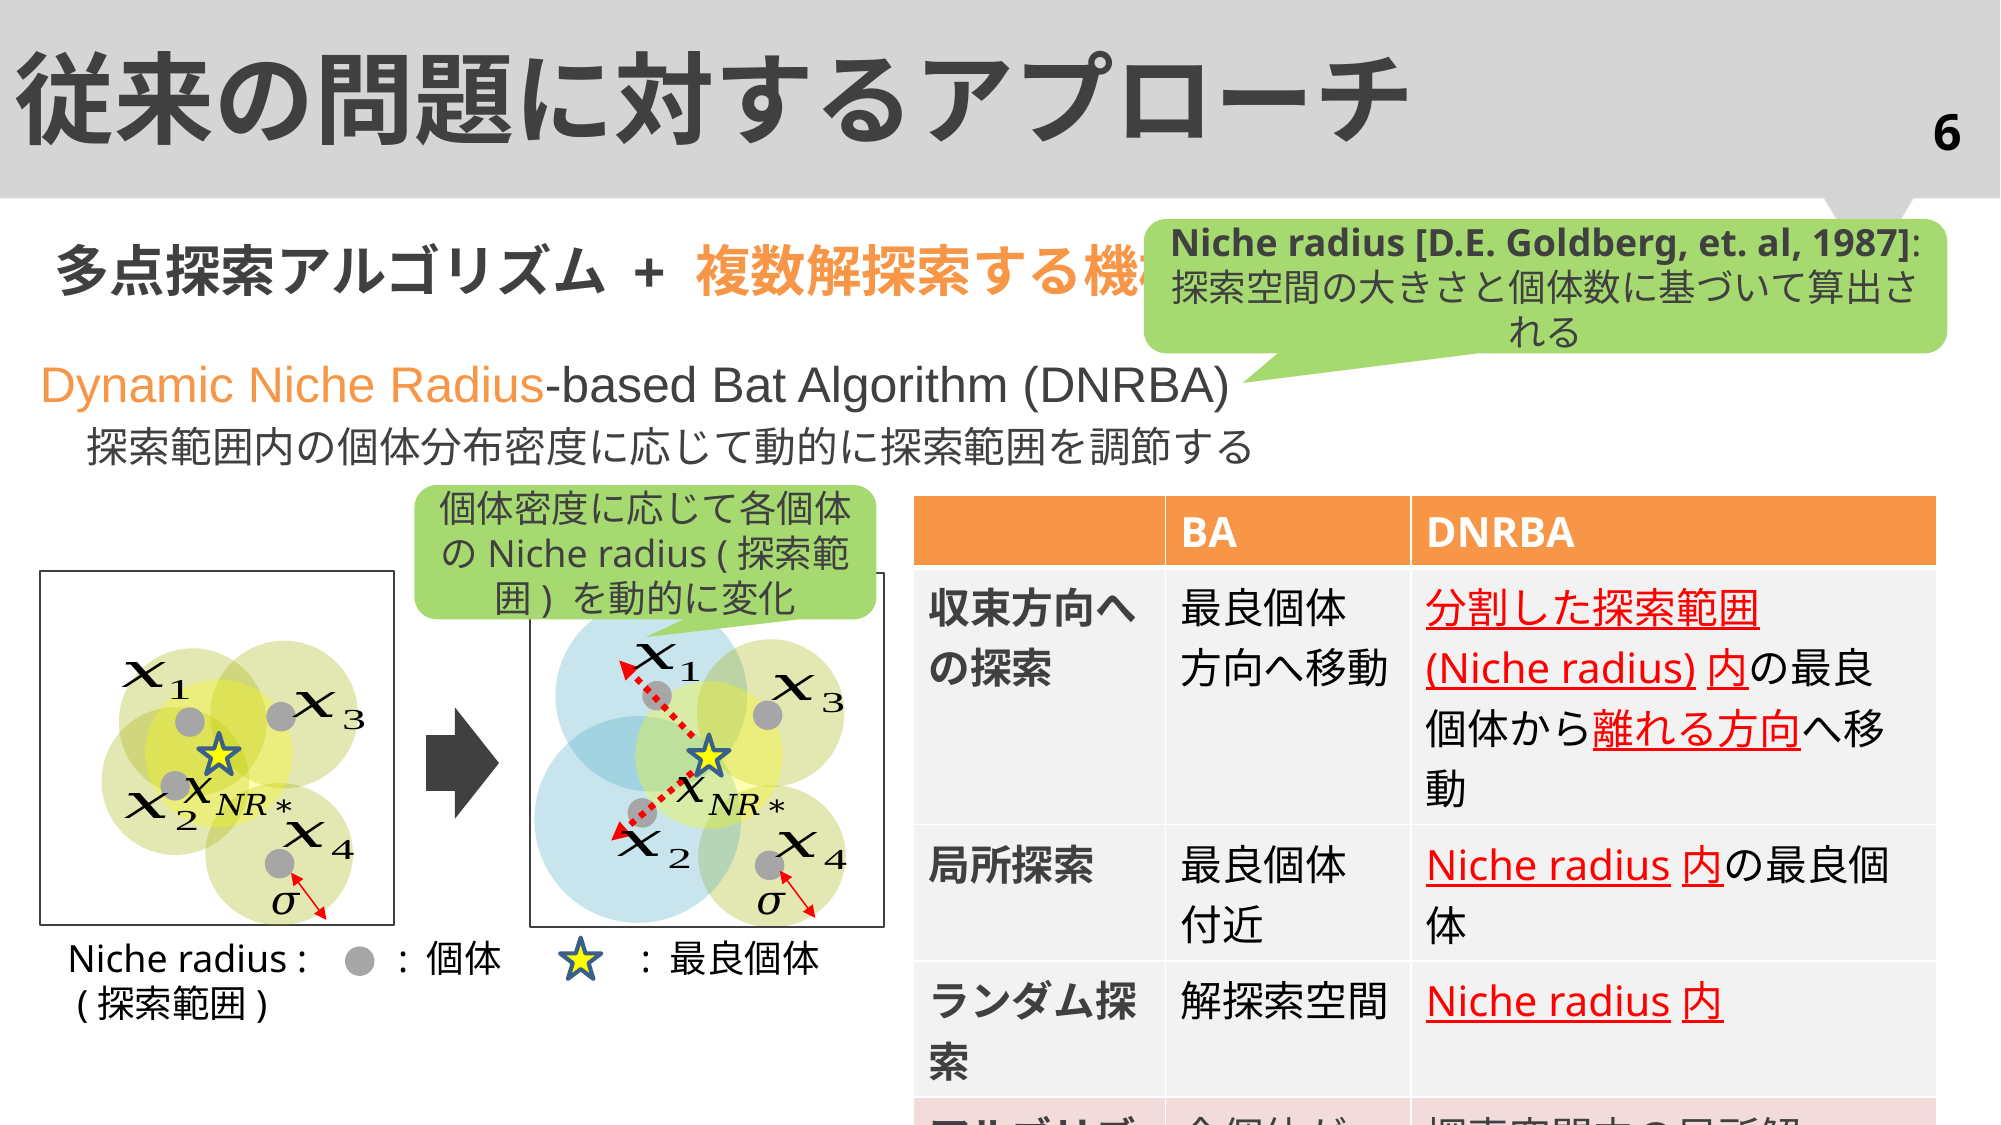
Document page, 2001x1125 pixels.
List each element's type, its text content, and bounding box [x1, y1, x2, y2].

table_cell 最良個体 方向へ移動 [1166, 570, 1410, 824]
table_cell 全個体が 最適解へ 収束 [1166, 1098, 1410, 1125]
text_box [558, 935, 604, 981]
table_cell Niche radius内 [1412, 962, 1936, 1096]
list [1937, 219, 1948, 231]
table_cell 最良個体 付近 [1166, 825, 1410, 960]
table_cell 解探索空間 [1166, 962, 1410, 1096]
text_box [423, 705, 501, 821]
title 従来の問題に対するアプローチ [0, 0, 2000, 194]
text_box Niche radius [D.E. Goldberg, et. al, 1987]: 探索空間の大きさと個体数に基づいて算出される [1141, 216, 1950, 385]
table_header BA [1166, 496, 1410, 565]
text_box [38, 569, 396, 927]
text_box [528, 570, 886, 929]
table_cell Niche radius内の最良個体 [1412, 825, 1936, 960]
table_cell 分割した探索範囲 (Niche radius)内の最良 個体から離れる方向へ移動 [1412, 570, 1936, 824]
table_cell 局所探索 [914, 825, 1165, 960]
text_box [203, 787, 356, 928]
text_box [779, 870, 816, 919]
text_box [750, 698, 785, 733]
text_box [196, 730, 242, 776]
table_cell 探索空間内の局所解 も捕捉可能 [1412, 1098, 1936, 1125]
list 多点探索アルゴリズム + 複数解探索する機構 [39, 219, 1154, 320]
text_box 個体密度に応じて各個体のNiche radius (探索範囲) を動的に変化 [412, 482, 879, 640]
text_box [342, 944, 377, 979]
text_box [615, 664, 697, 734]
table_header [914, 496, 1165, 565]
text_box [686, 732, 732, 778]
table_cell アルゴリズムの特徴 [914, 1098, 1165, 1125]
text_box [173, 705, 207, 739]
table_cell 収束方向への探索 [914, 570, 1165, 824]
text_box [158, 769, 192, 803]
text_box [218, 638, 360, 791]
table_header DNRBA [1412, 496, 1936, 565]
text_box [264, 699, 298, 734]
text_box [290, 872, 327, 921]
text_box [116, 646, 233, 731]
text_box [143, 677, 295, 830]
text_box [99, 707, 235, 857]
picture [0, 0, 2001, 1125]
list Dynamic Niche Radius-based Bat Algorithm (DNRBA) 探索範囲内の個体分布密度に応じて動的に探索範囲を調節する [39, 345, 1948, 1051]
table_cell ランダム探索 [914, 962, 1165, 1096]
text_box 6 [1769, 93, 1977, 168]
text_box [752, 848, 787, 883]
text_box [262, 846, 297, 881]
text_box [610, 771, 693, 841]
